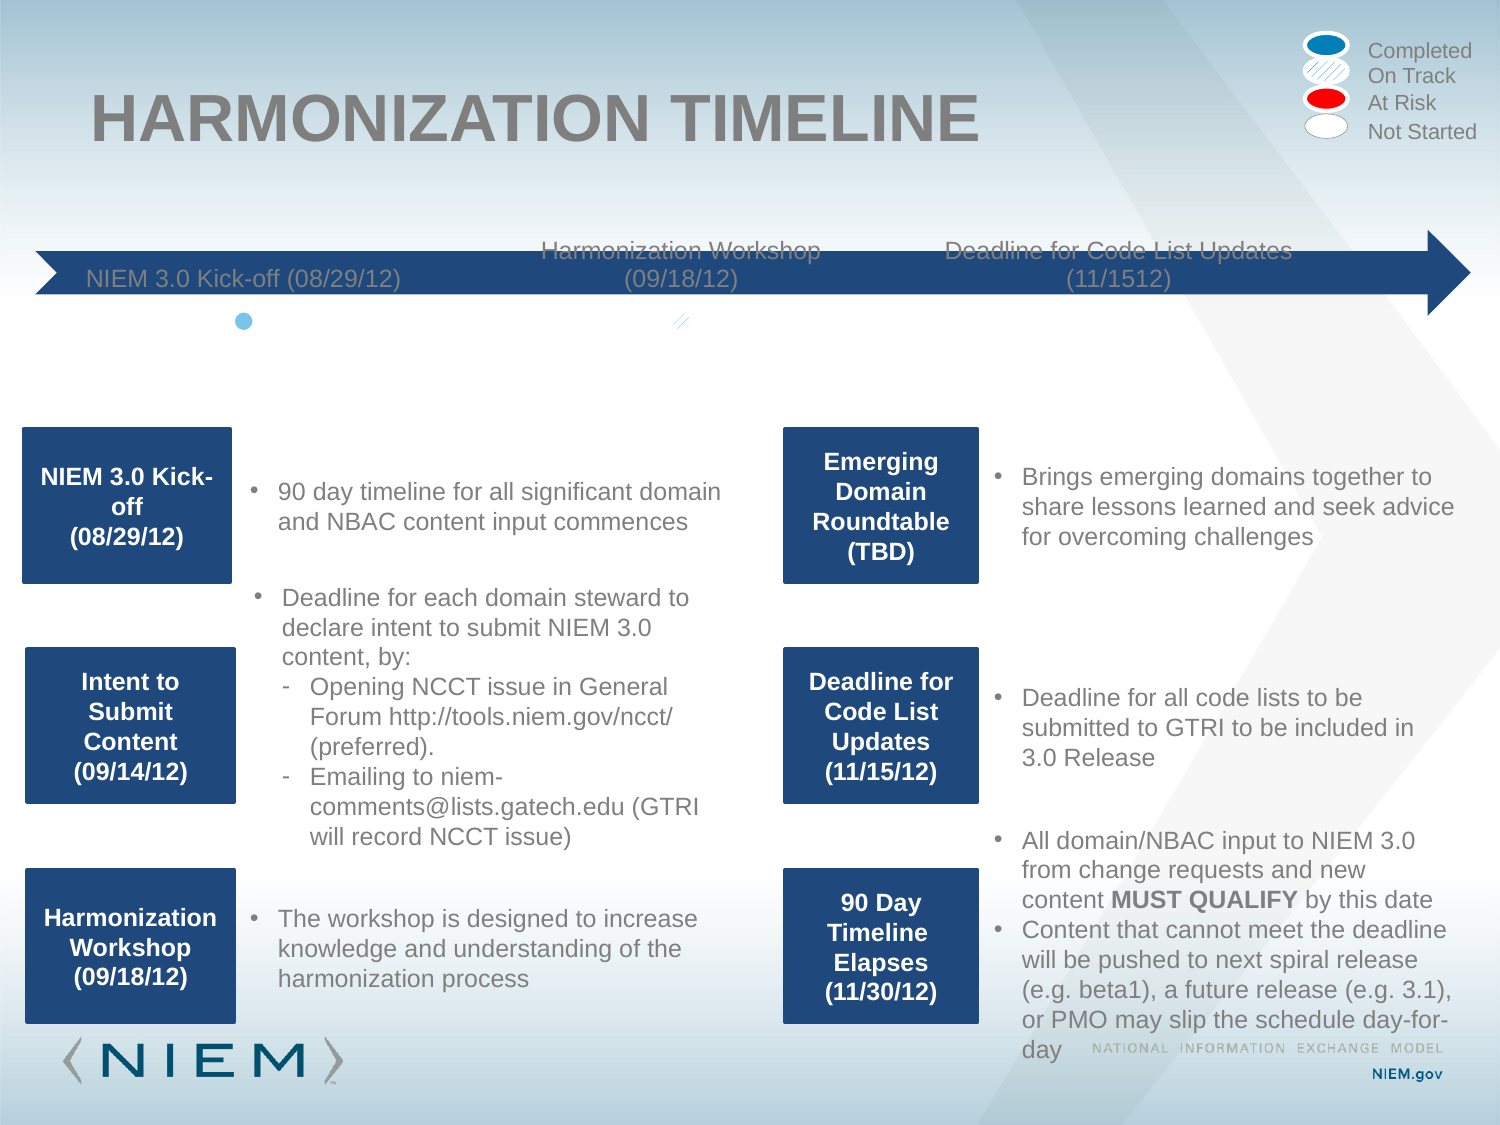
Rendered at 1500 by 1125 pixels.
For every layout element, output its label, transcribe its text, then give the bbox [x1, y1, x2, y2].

text_box Deadline for Code List Updates (11/15/12) [783, 647, 979, 804]
text_box Intent to Submit Content (09/14/12) [25, 647, 236, 804]
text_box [1304, 28, 1500, 152]
text_box All domain/NBAC input to NIEM 3.0 from change requests and new content MUST QUALIFY by this date Content that cannot meet the deadline will be pushed to next spiral release (e.g. beta1), a future release (e.g. 3.1), or PMO may slip the schedule day-for-day [977, 816, 1471, 1072]
title Harmonization timeline [75, 82, 1425, 163]
text_box Harmonization Workshop (09/18/12) [25, 868, 236, 1024]
text_box The workshop is designed to increase knowledge and understanding of the harmonization process [234, 895, 748, 1001]
text_box NIEM 3.0 Kick-off (08/29/12) [22, 427, 232, 584]
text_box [35, 164, 1471, 381]
text_box Deadline for each domain steward to declare intent to submit NIEM 3.0 content, by: Opening NCCT issue in General Forum http://tools.niem.gov/ncct/ (preferred). Emailing to niem-comments@lists.gatech.edu (GTRI will record NCCT issue) [238, 573, 748, 858]
text_box Emerging Domain Roundtable (TBD) [783, 427, 979, 584]
text_box 90 day timeline for all significant domain and NBAC content input commences [234, 467, 748, 543]
picture [0, 0, 1500, 1125]
text_box 90 Day Timeline Elapses (11/30/12) [783, 868, 979, 1024]
text_box Deadline for all code lists to be submitted to GTRI to be included in 3.0 Release [979, 674, 1471, 779]
text_box Brings emerging domains together to share lessons learned and seek advice for overcoming challenges [979, 453, 1471, 559]
